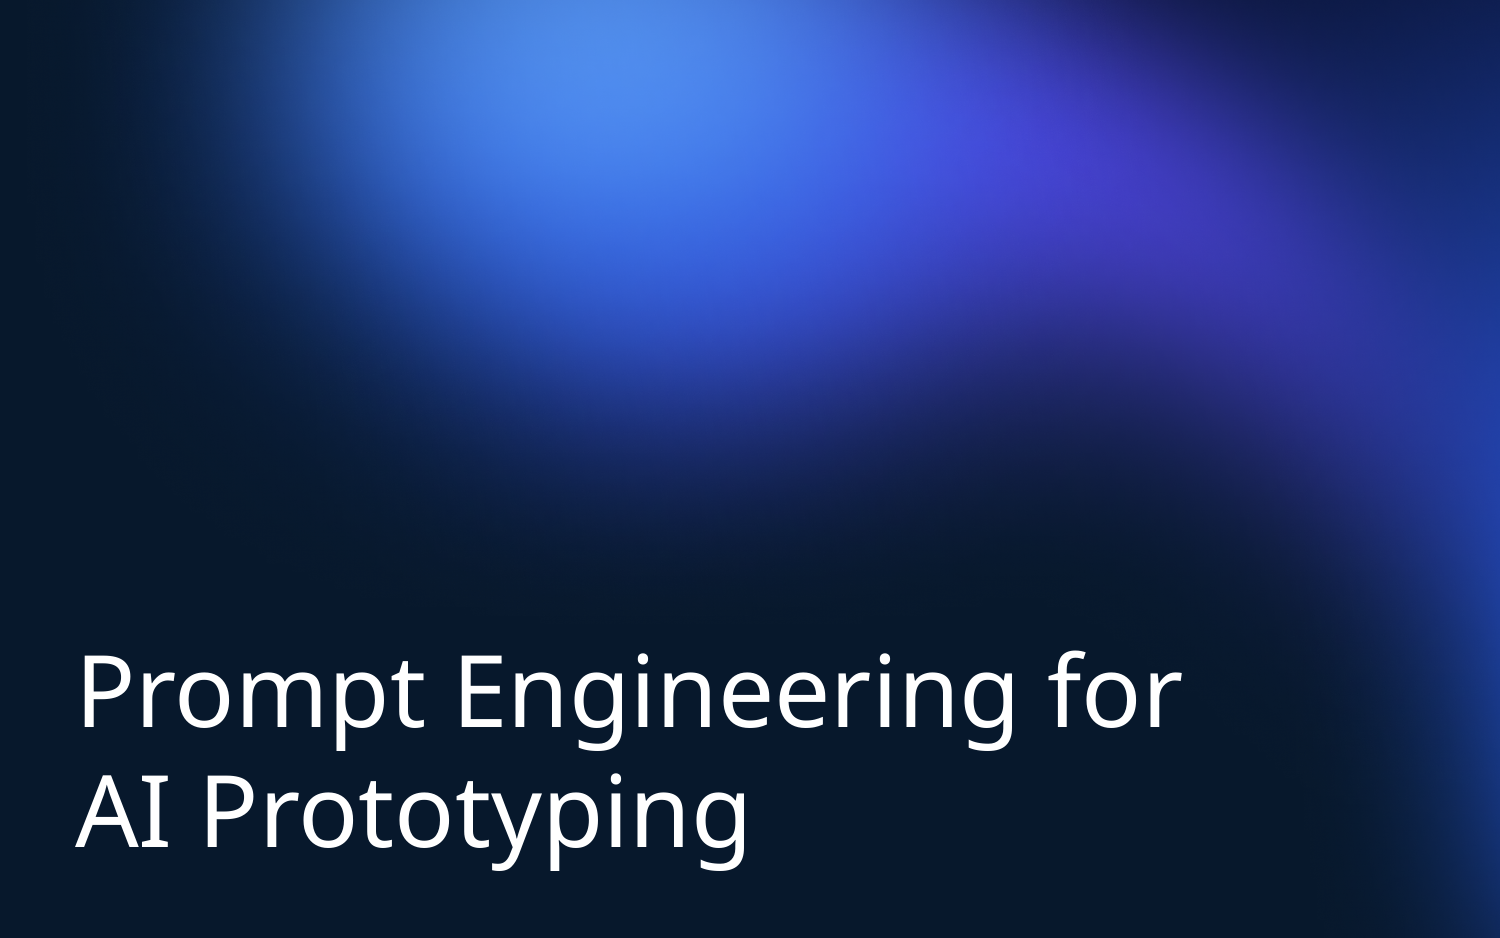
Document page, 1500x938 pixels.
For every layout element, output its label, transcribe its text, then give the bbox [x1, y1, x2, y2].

picture [0, 0, 1500, 938]
title Prompt Engineering for AI Prototyping [75, 732, 1424, 868]
